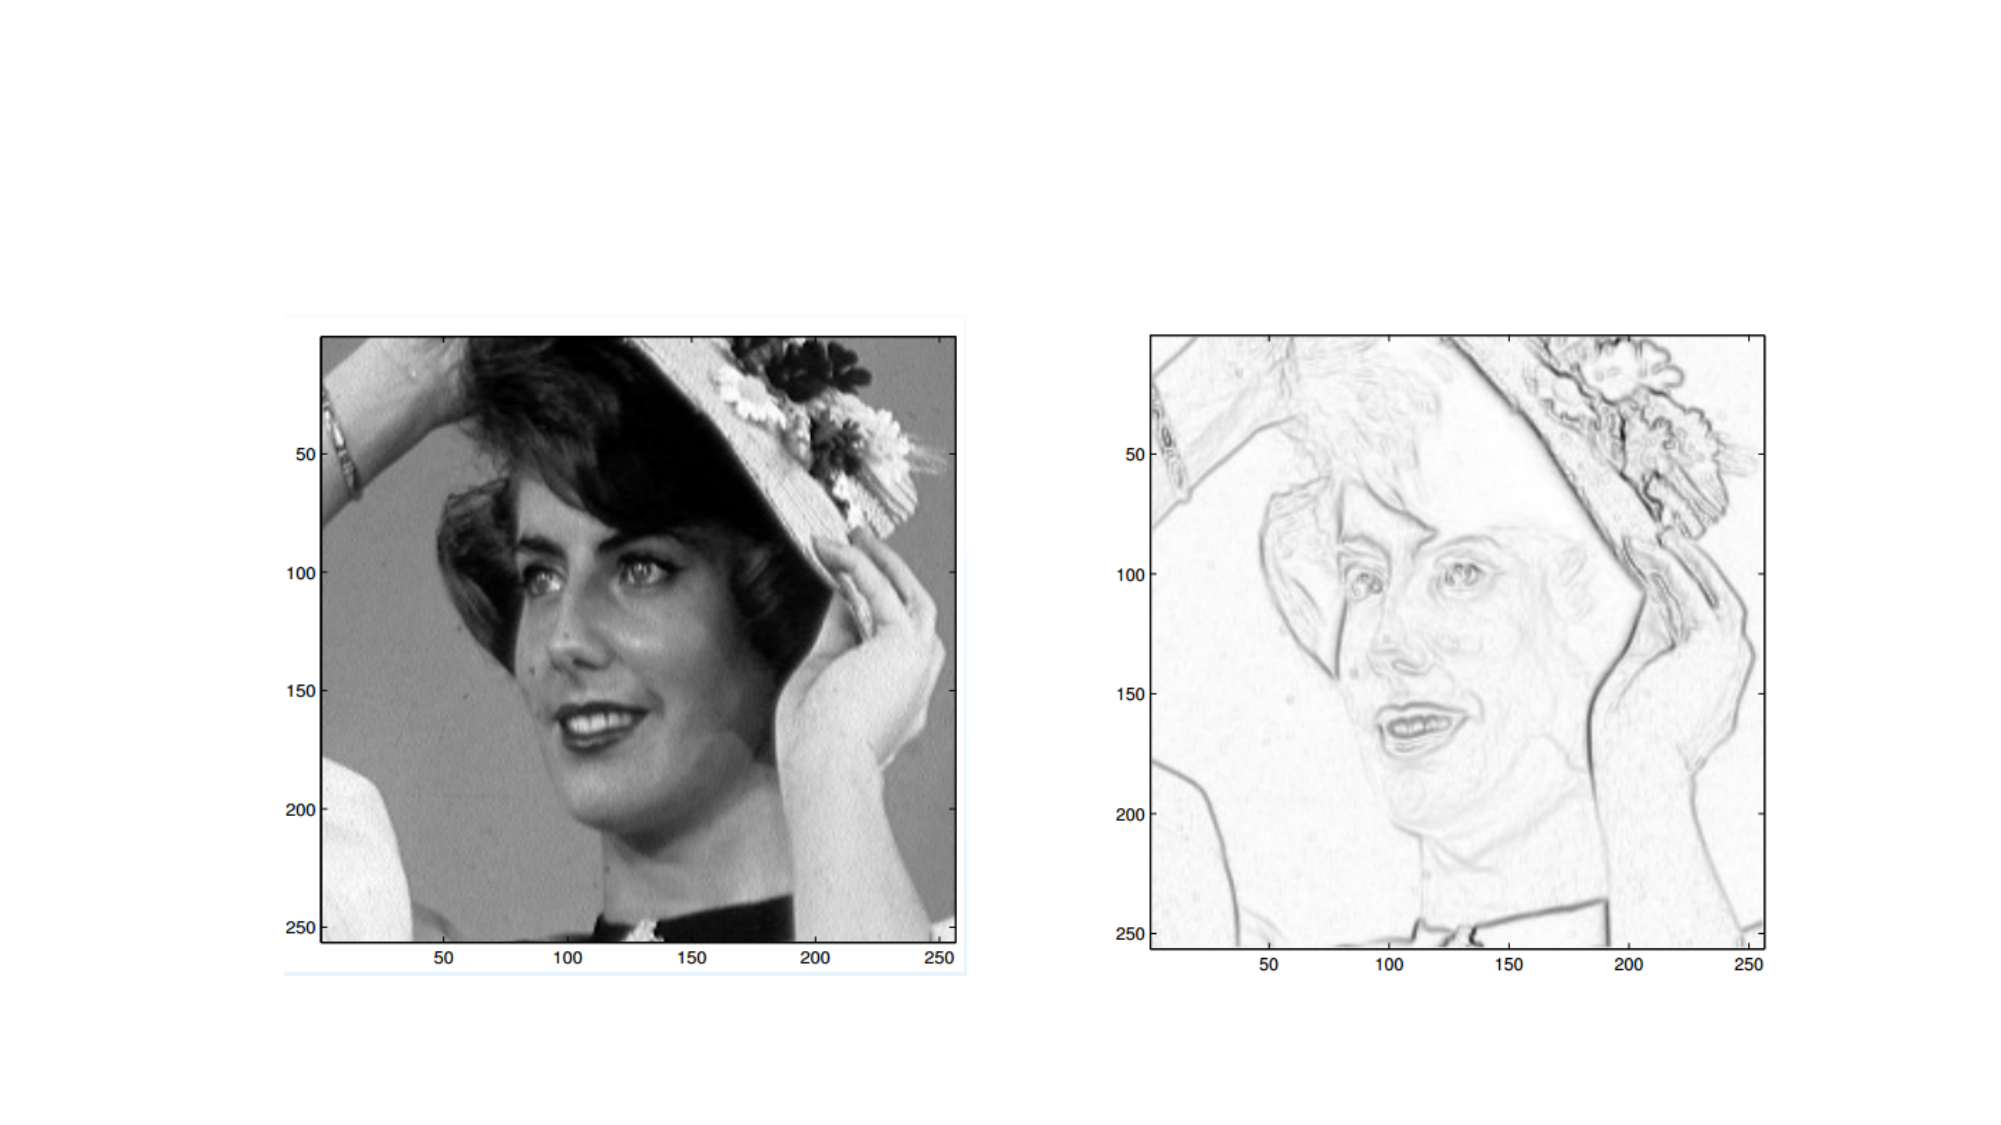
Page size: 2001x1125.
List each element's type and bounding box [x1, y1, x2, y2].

picture [1111, 329, 1772, 976]
list [284, 314, 967, 976]
